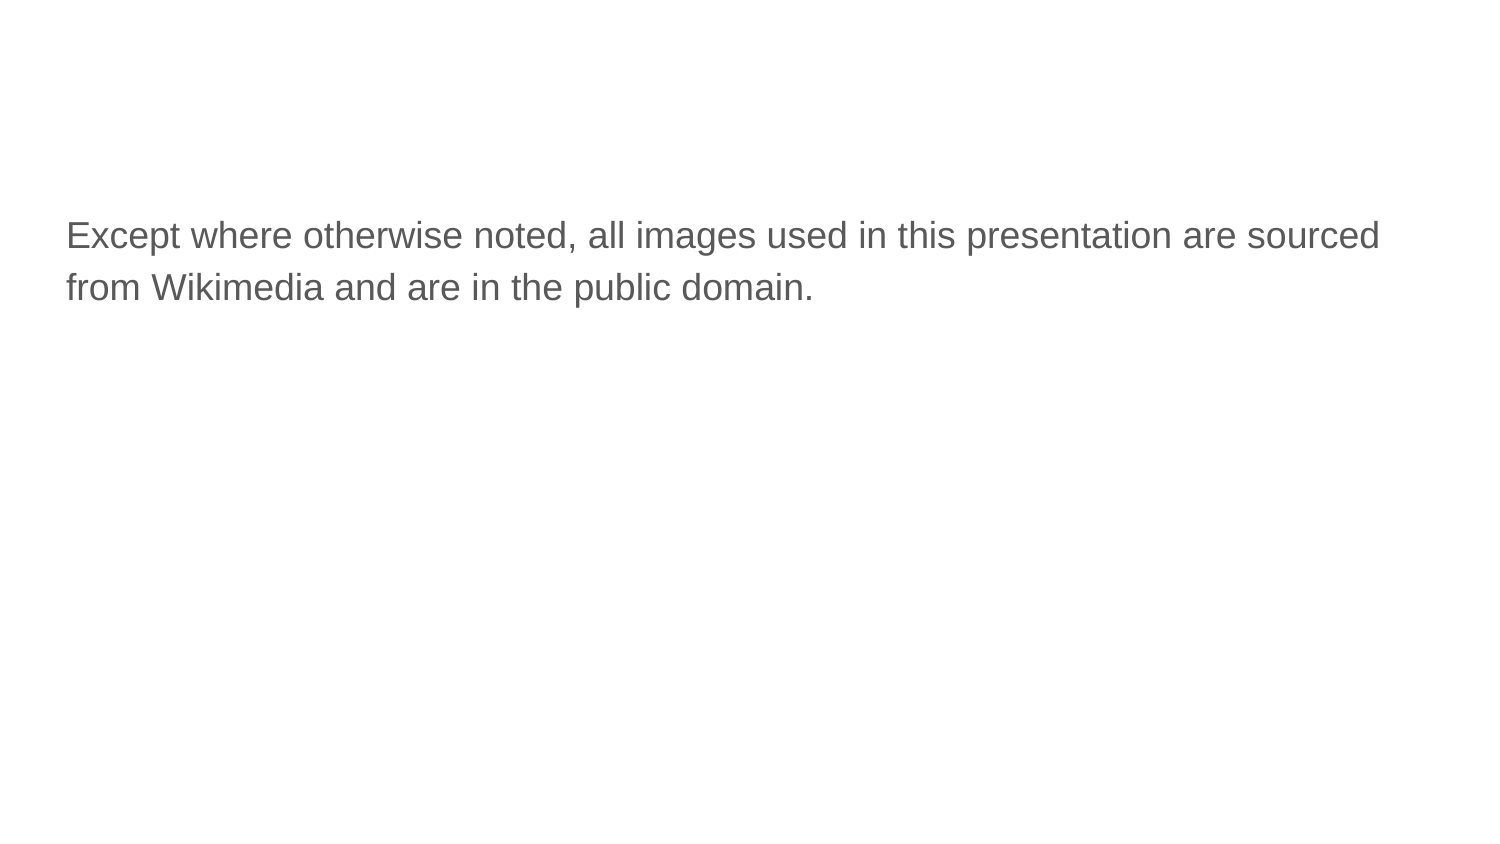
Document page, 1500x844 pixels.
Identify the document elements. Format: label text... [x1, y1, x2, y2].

list Except where otherwise noted, all images used in this presentation are sourced from Wikimedia and are in the public domain. [51, 189, 1449, 750]
